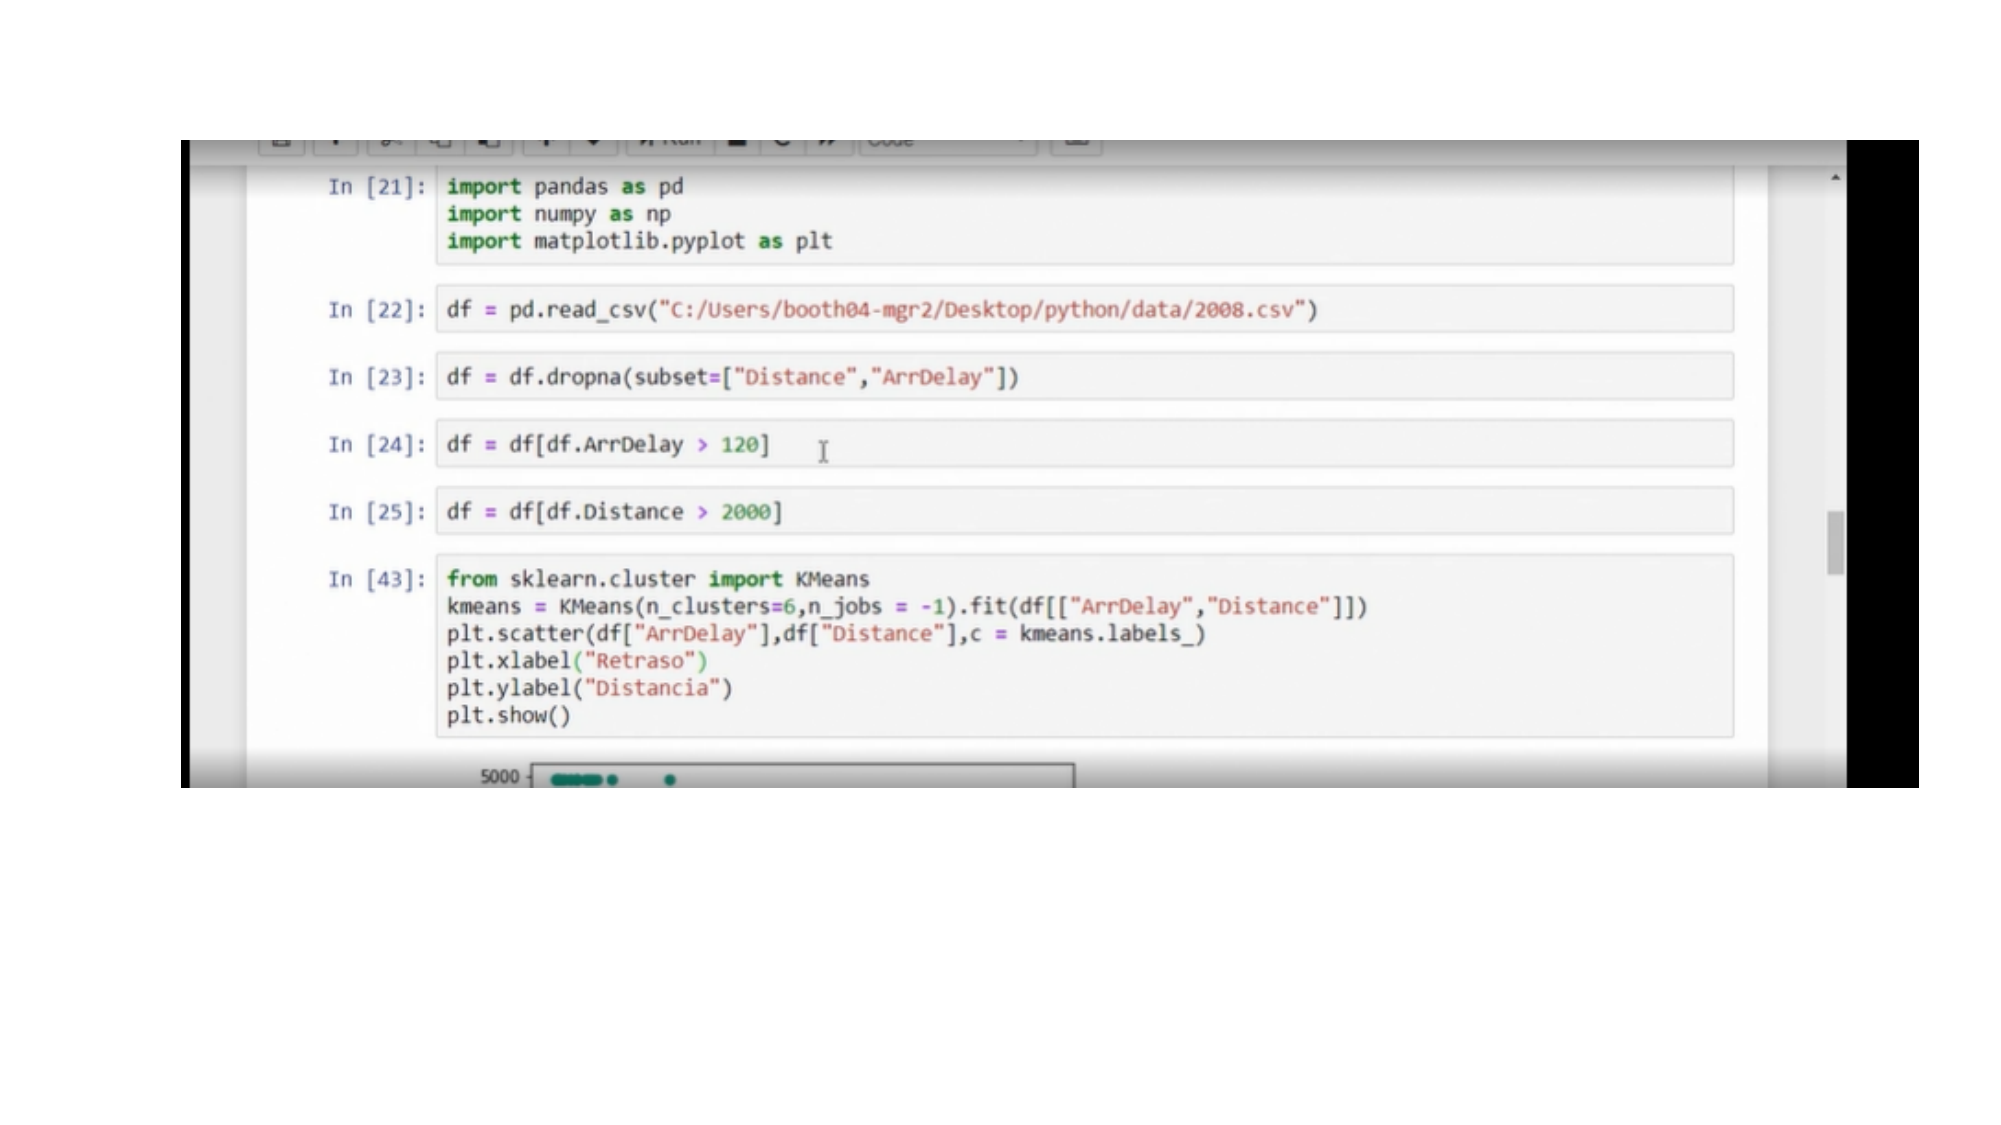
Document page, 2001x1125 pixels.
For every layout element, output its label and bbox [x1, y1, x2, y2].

picture [181, 140, 1919, 788]
